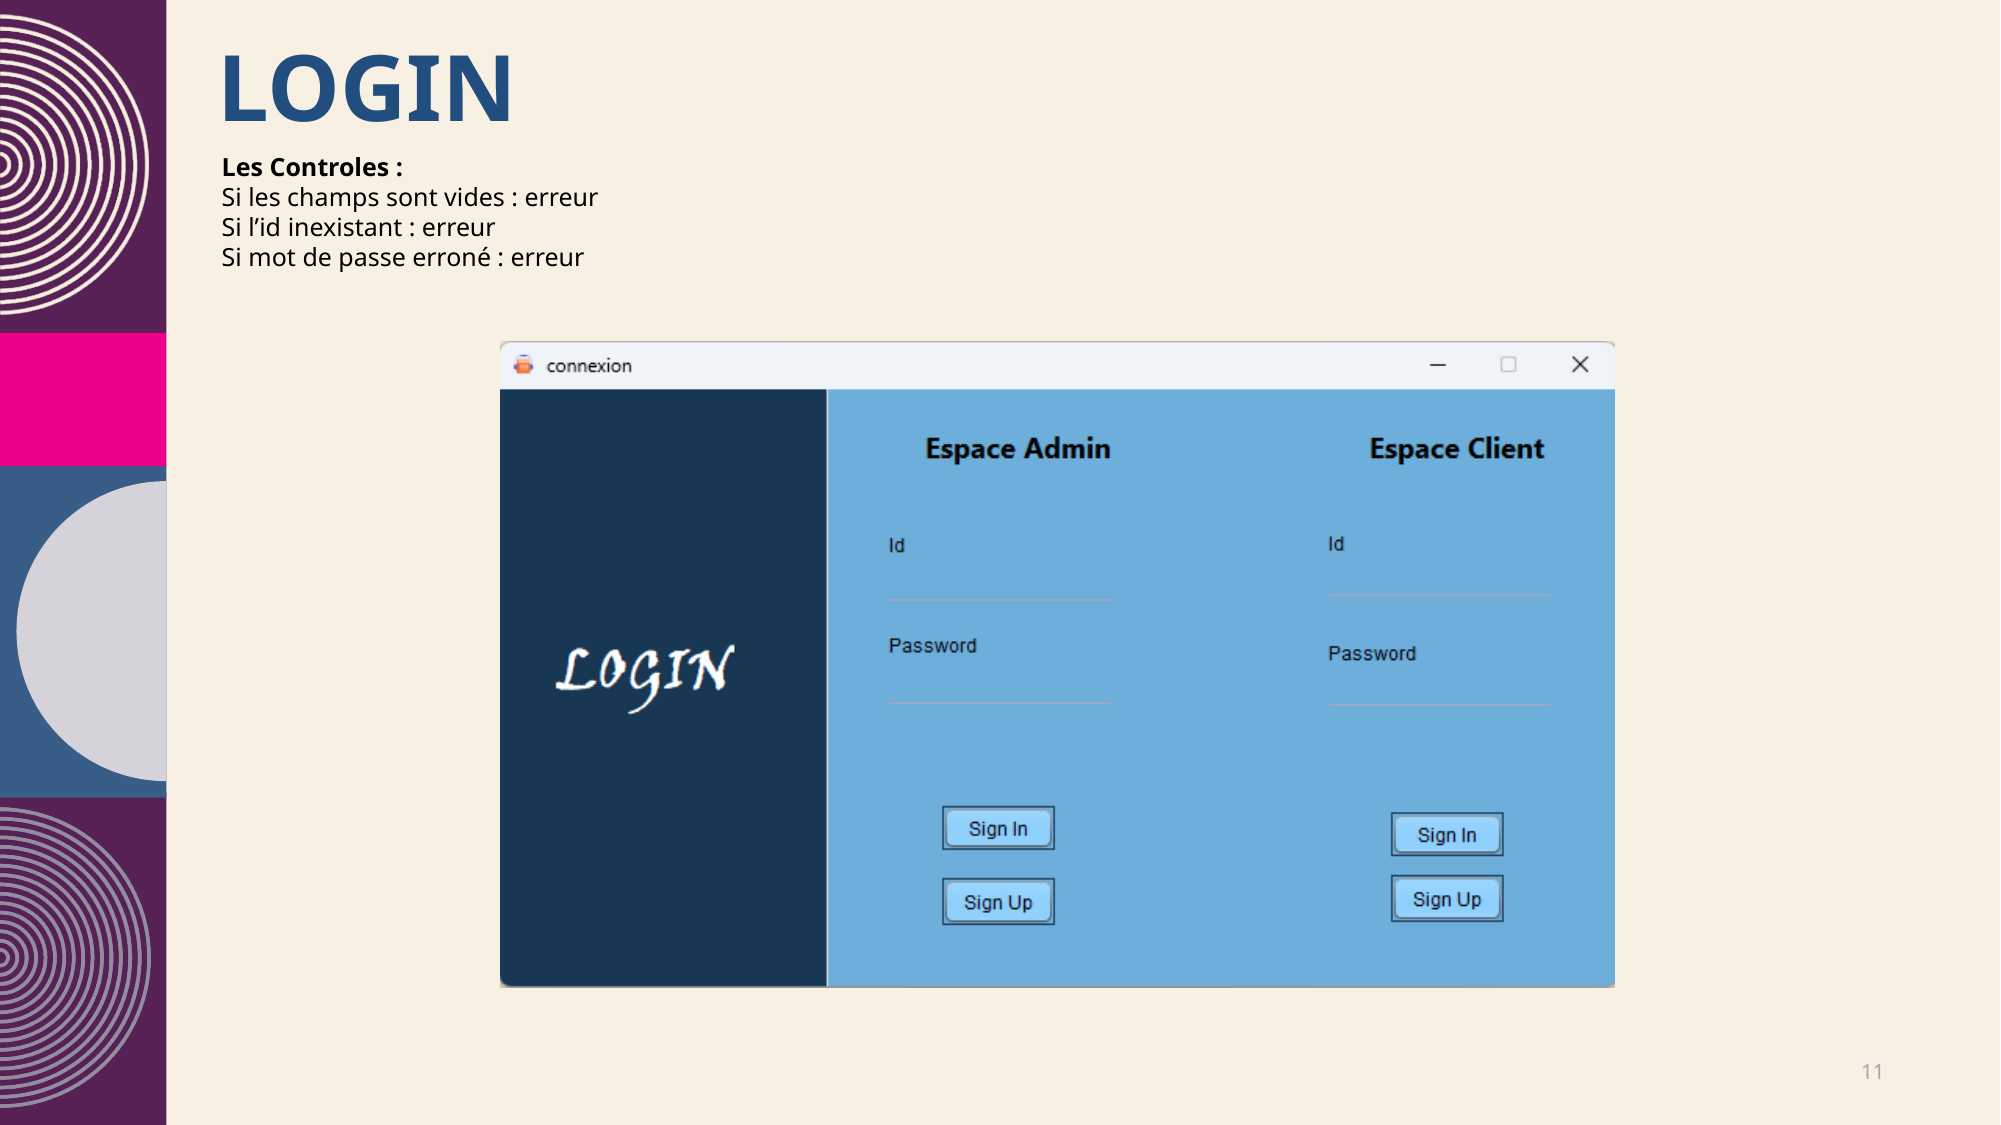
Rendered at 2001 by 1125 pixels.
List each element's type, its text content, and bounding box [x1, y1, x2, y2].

picture [1, 808, 151, 1108]
picture [500, 341, 1615, 988]
picture [0, 15, 149, 314]
title Login [202, 35, 1798, 253]
slide_number 11 [1824, 1042, 1900, 1103]
text_box Les Controles : Si les champs sont vides : erreur Si l’id inexistant : erreur Si mot de passe erroné : erreur [206, 143, 1396, 279]
